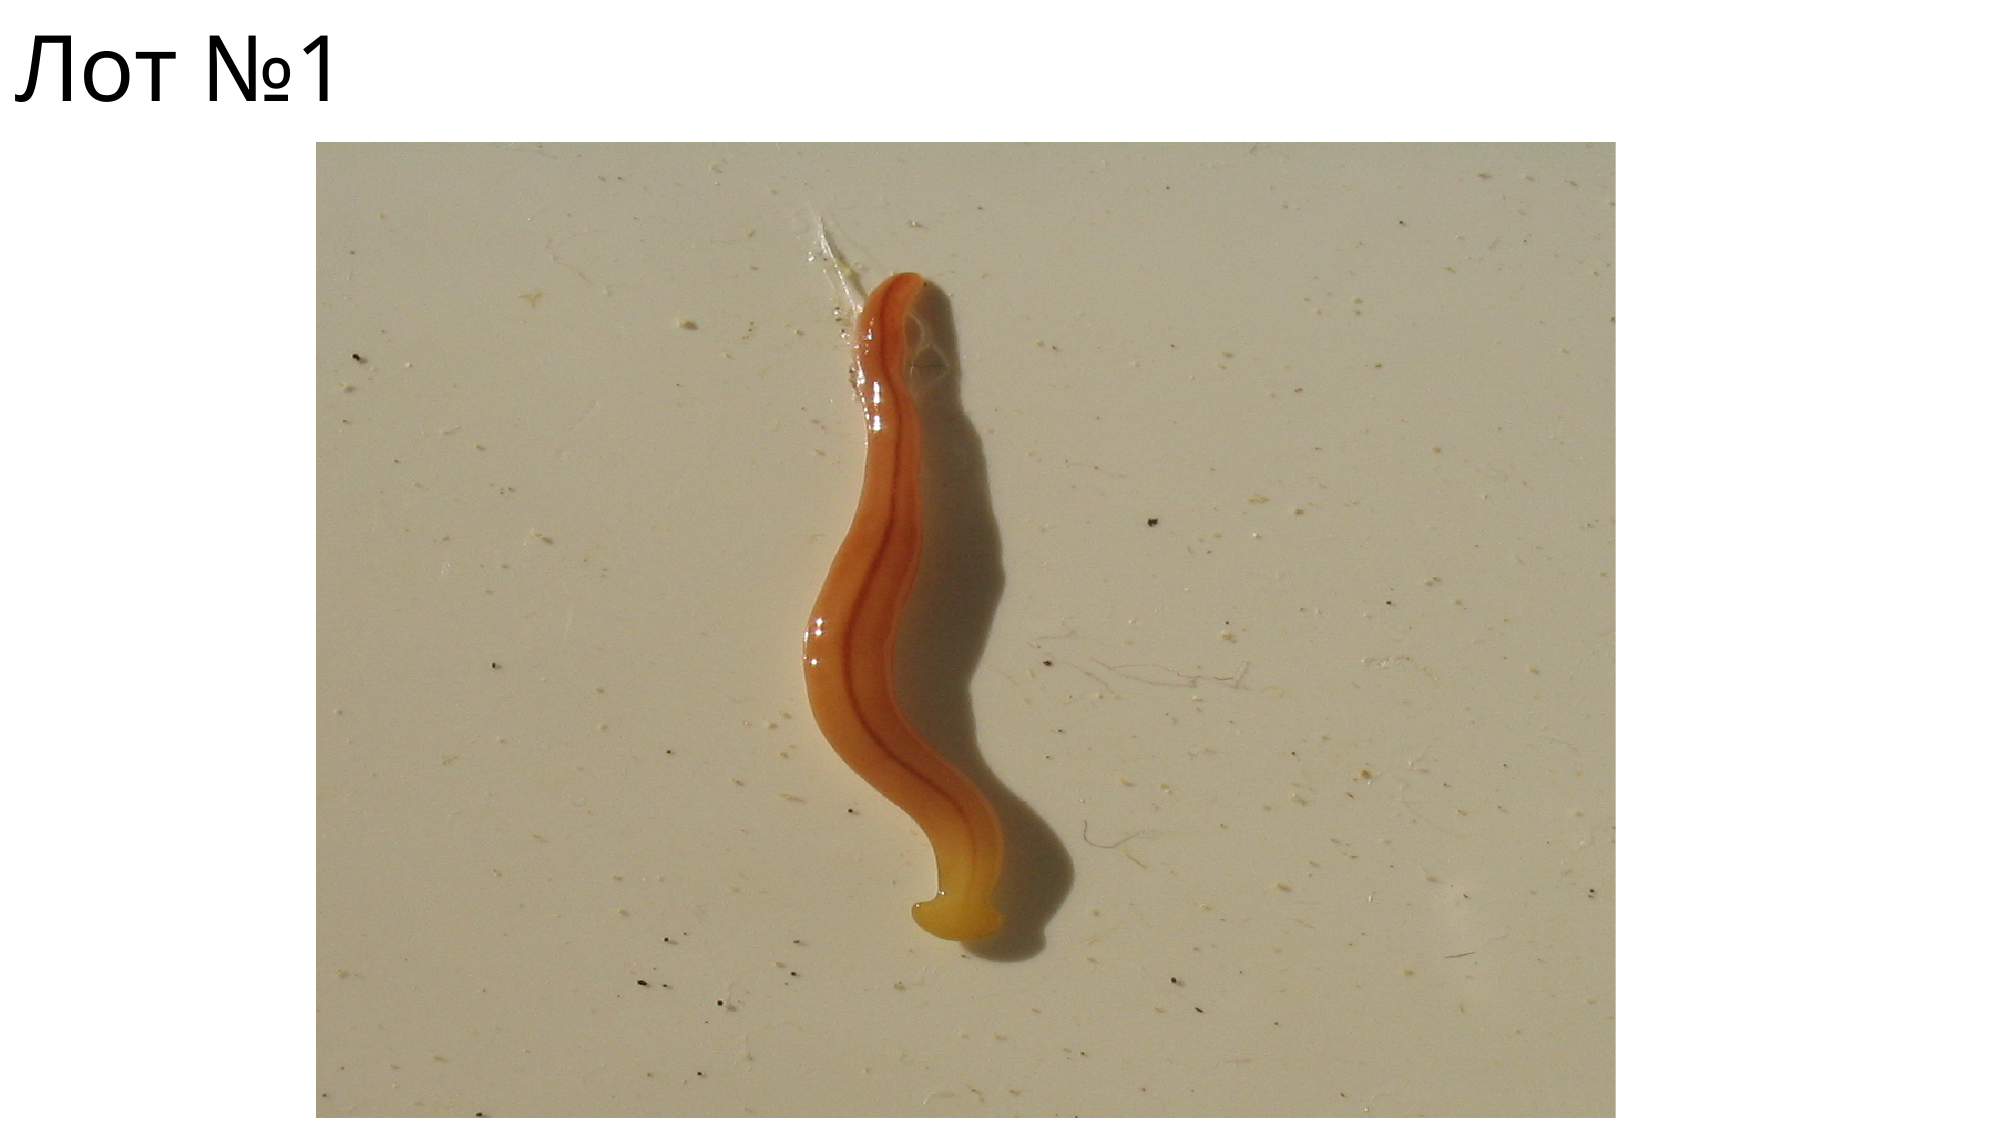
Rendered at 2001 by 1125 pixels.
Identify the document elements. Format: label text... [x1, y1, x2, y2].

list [315, 142, 1616, 1118]
title Лот №1 [0, 0, 1725, 143]
